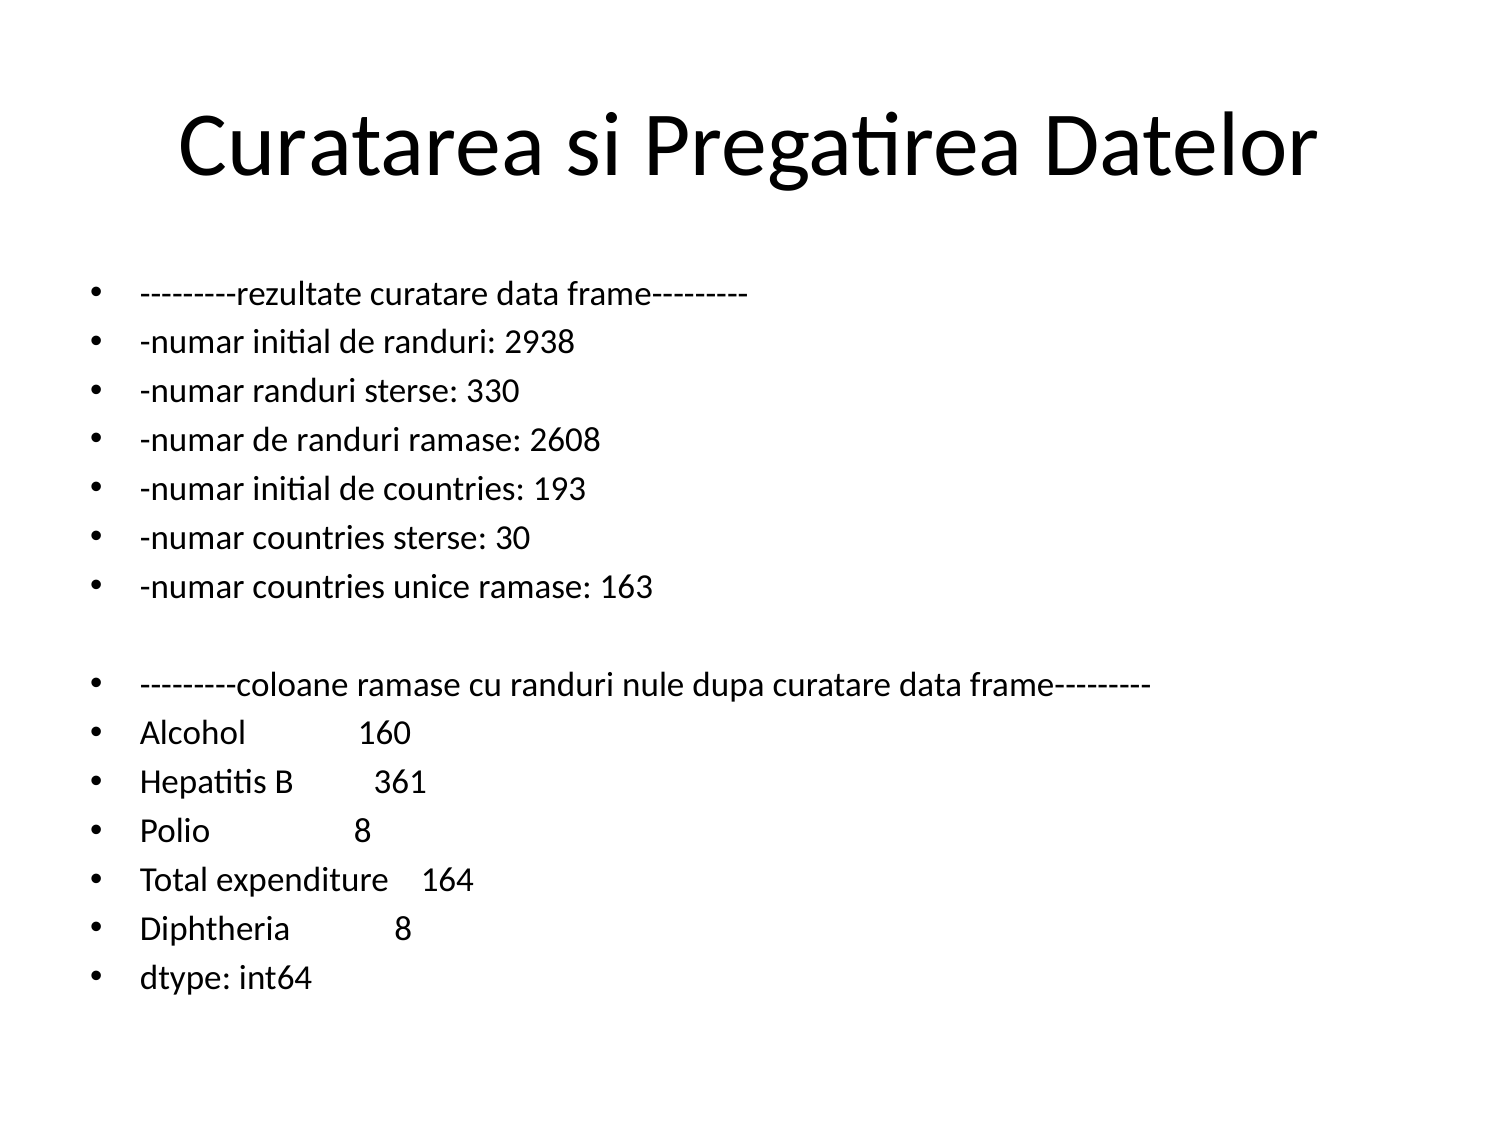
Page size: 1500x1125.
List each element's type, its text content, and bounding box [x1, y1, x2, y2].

title Curatarea si Pregatirea Datelor [75, 45, 1425, 233]
list ---------rezultate curatare data frame--------- -numar initial de randuri: 2938 -numar randuri sterse: 330 -numar de randuri ramase: 2608 -numar initial de countries: 193 -numar countries sterse: 30 -numar countries unice ramase: 163 ---------coloane ramase cu randuri nule dupa curatare data frame--------- Alcohol 160 Hepatitis B 361 Polio 8 Total expenditure 164 Diphtheria 8 dtype: int64 [75, 262, 1425, 1005]
